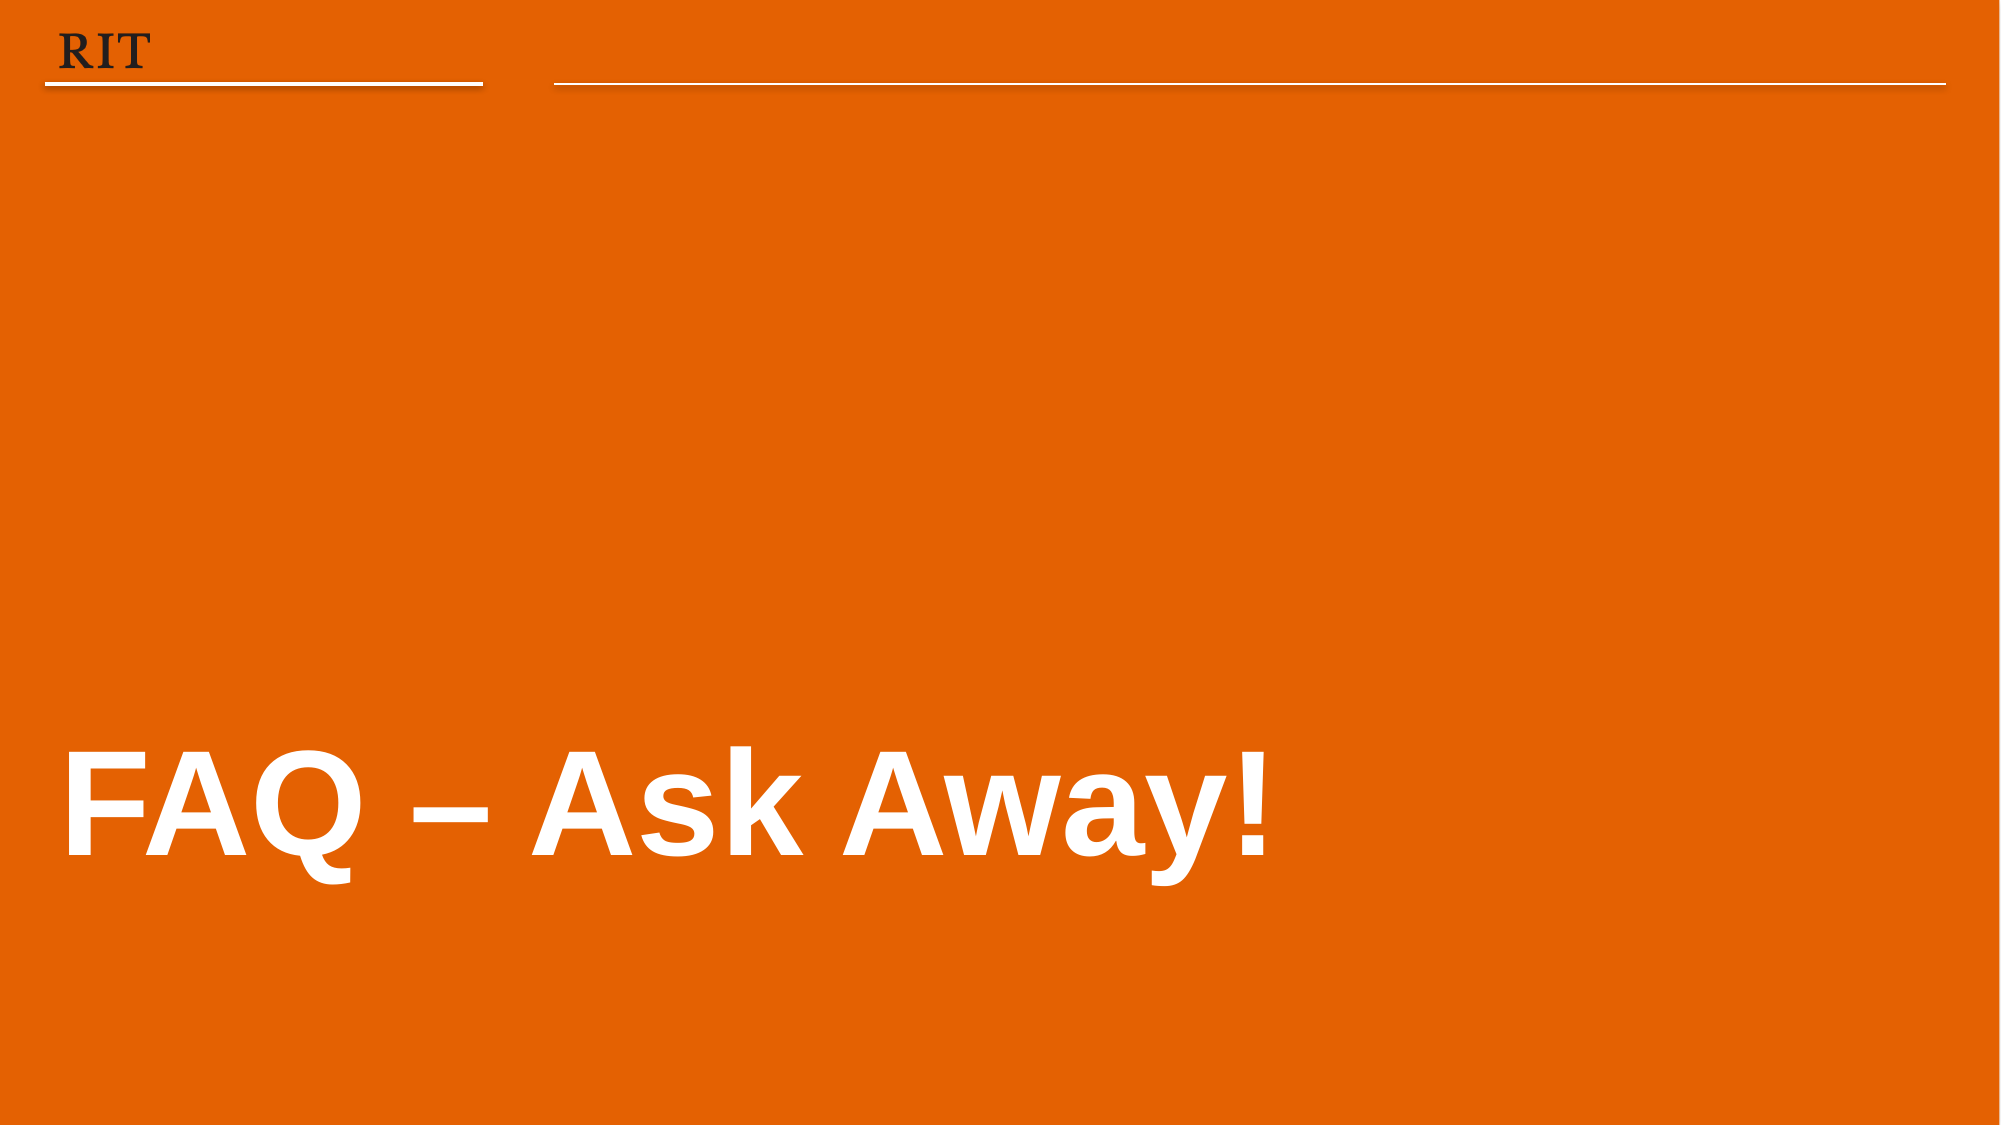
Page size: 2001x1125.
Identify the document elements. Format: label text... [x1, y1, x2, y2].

title FAQ – Ask Away! [44, 698, 1946, 904]
